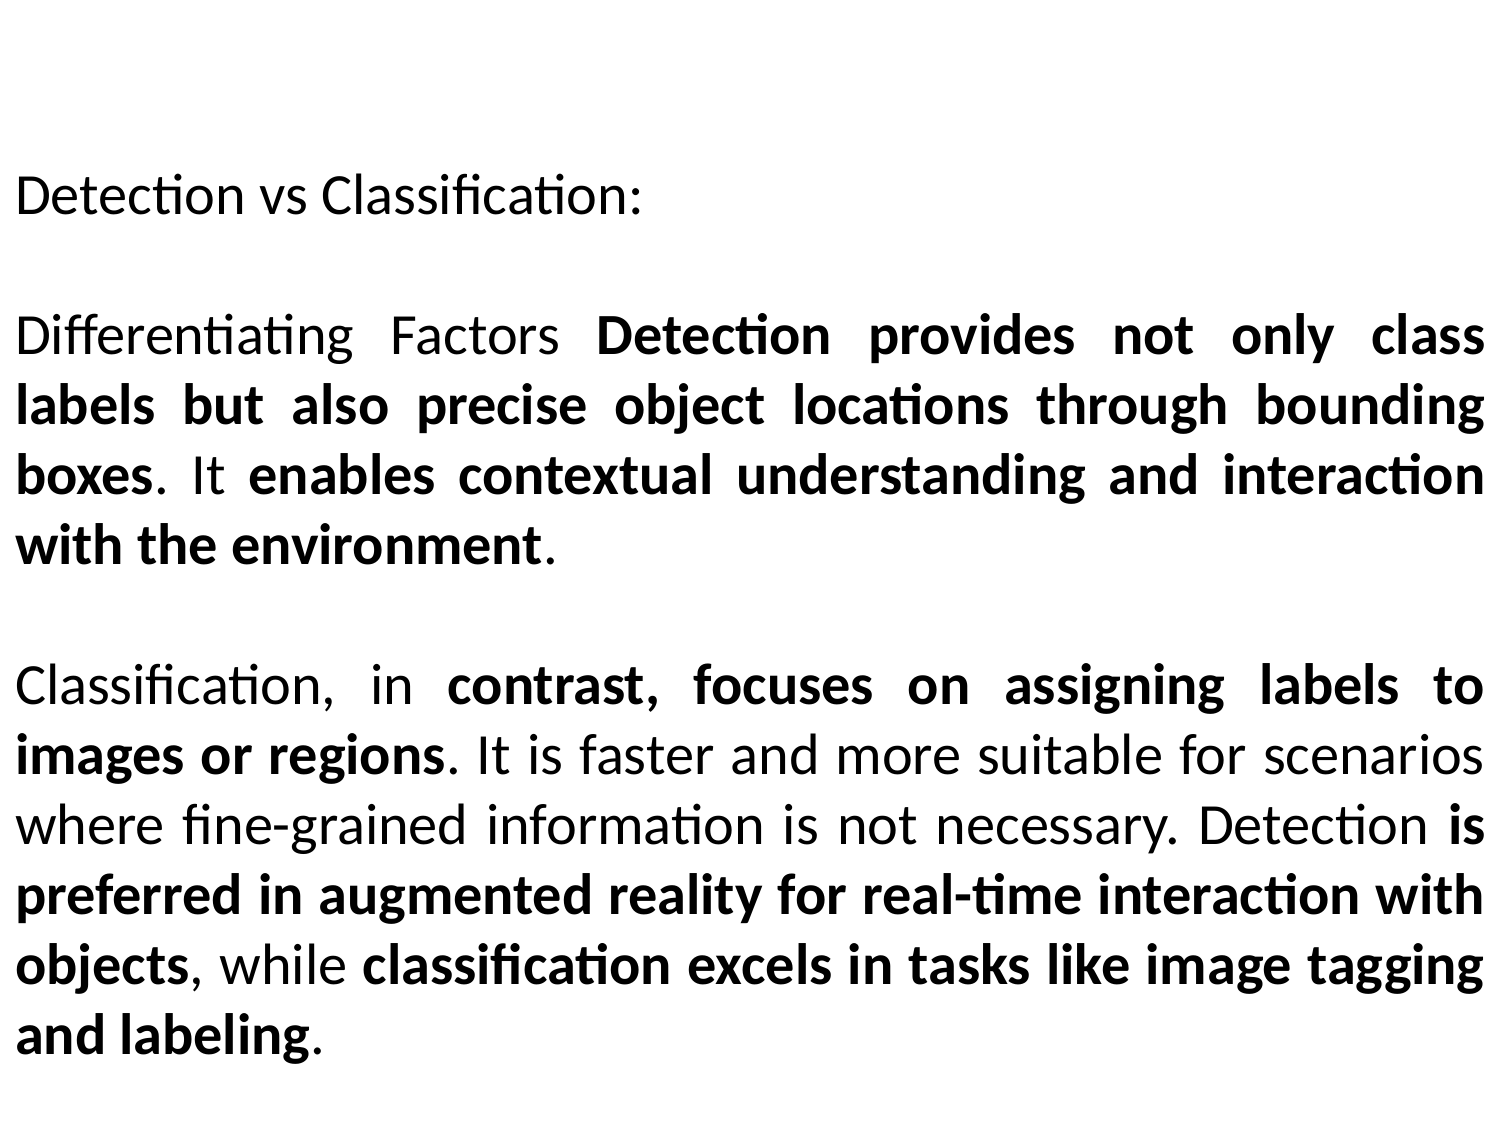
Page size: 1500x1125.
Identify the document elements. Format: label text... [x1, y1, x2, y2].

text_box Detection vs Classification: Differentiating Factors Detection provides not only class labels but also precise object locations through bounding boxes. It enables contextual understanding and interaction with the environment. Classification, in contrast, focuses on assigning labels to images or regions. It is faster and more suitable for scenarios where fine-grained information is not necessary. Detection is preferred in augmented reality for real-time interaction with objects, while classification excels in tasks like image tagging and labeling. [0, 149, 1500, 1074]
